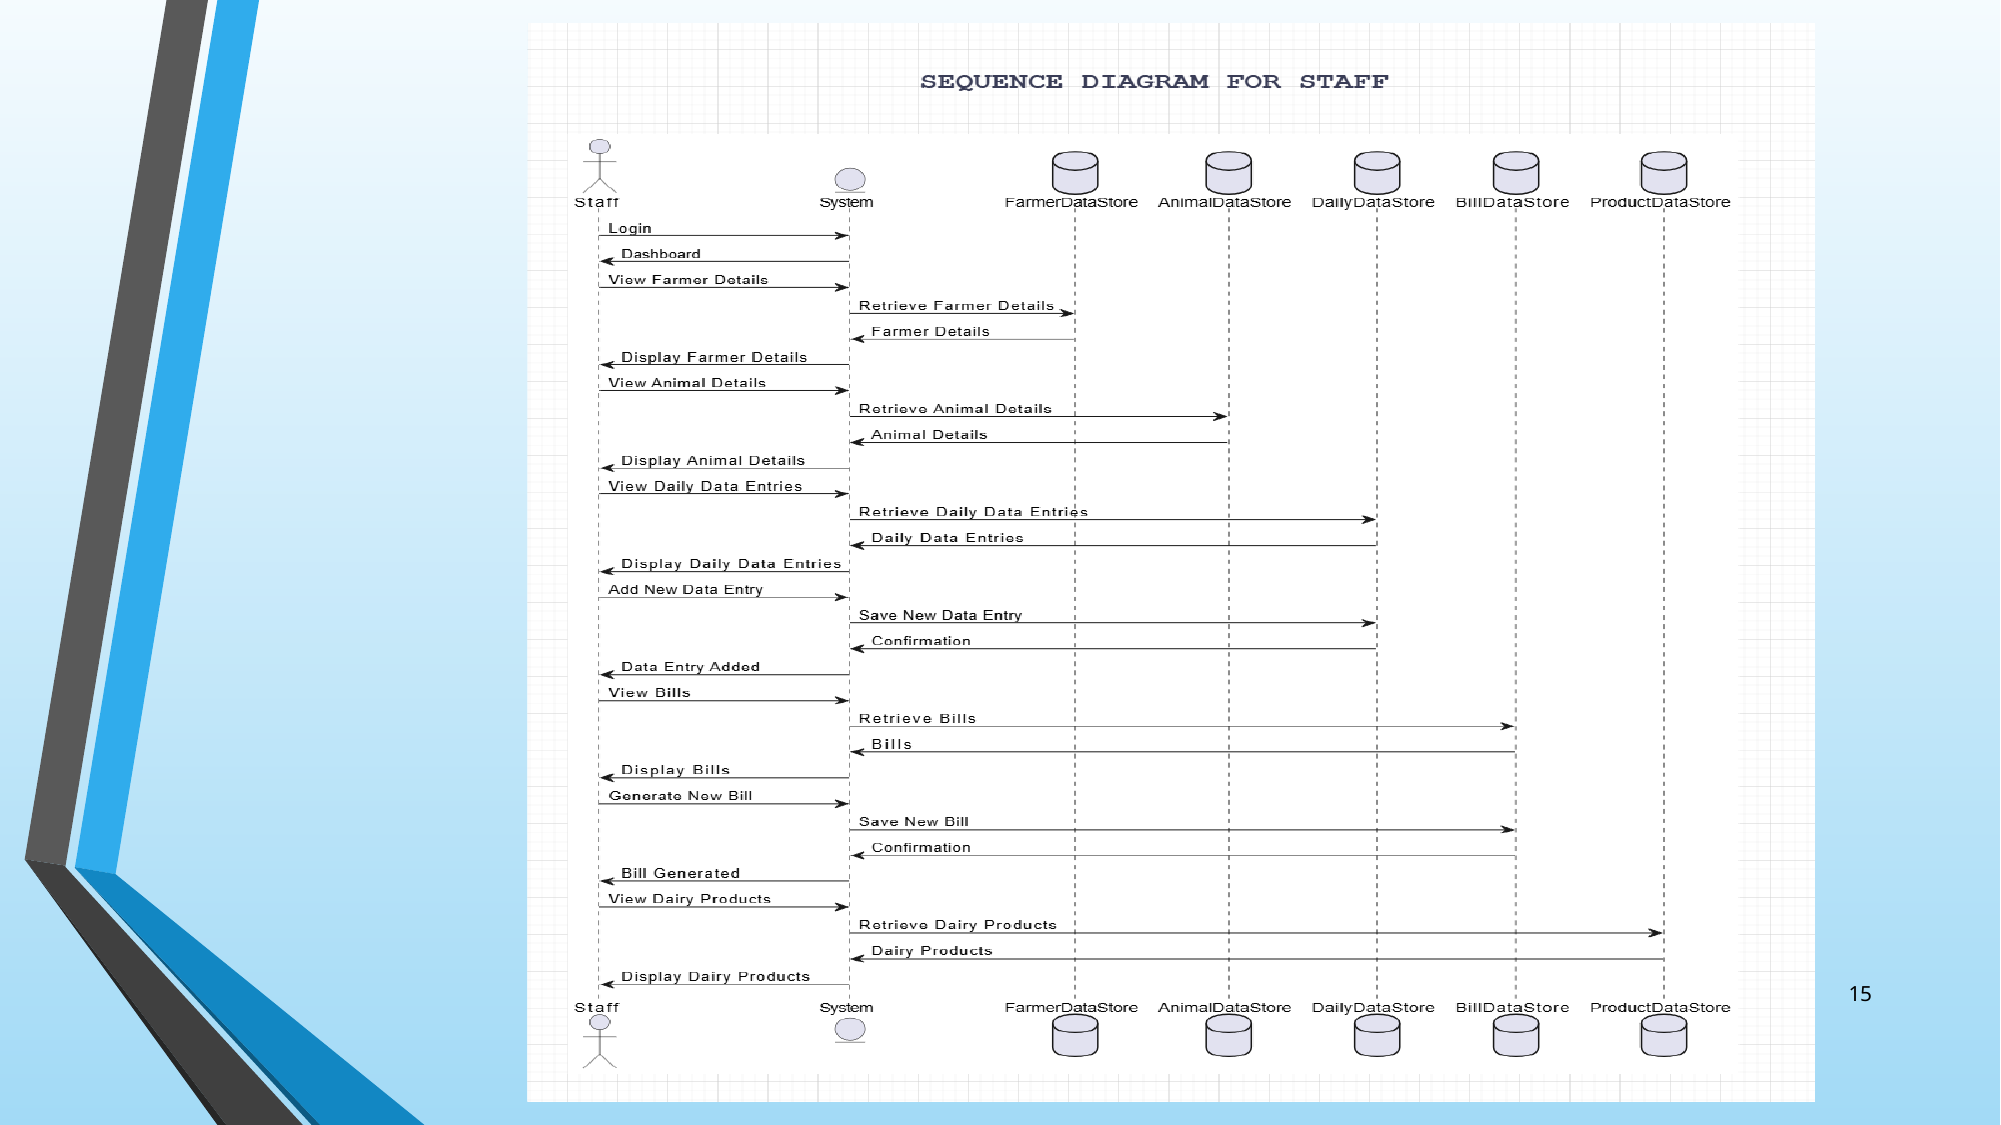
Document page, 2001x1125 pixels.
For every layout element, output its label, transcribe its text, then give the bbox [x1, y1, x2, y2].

slide_number 15 [1816, 965, 1887, 1025]
picture [527, 22, 1816, 1102]
